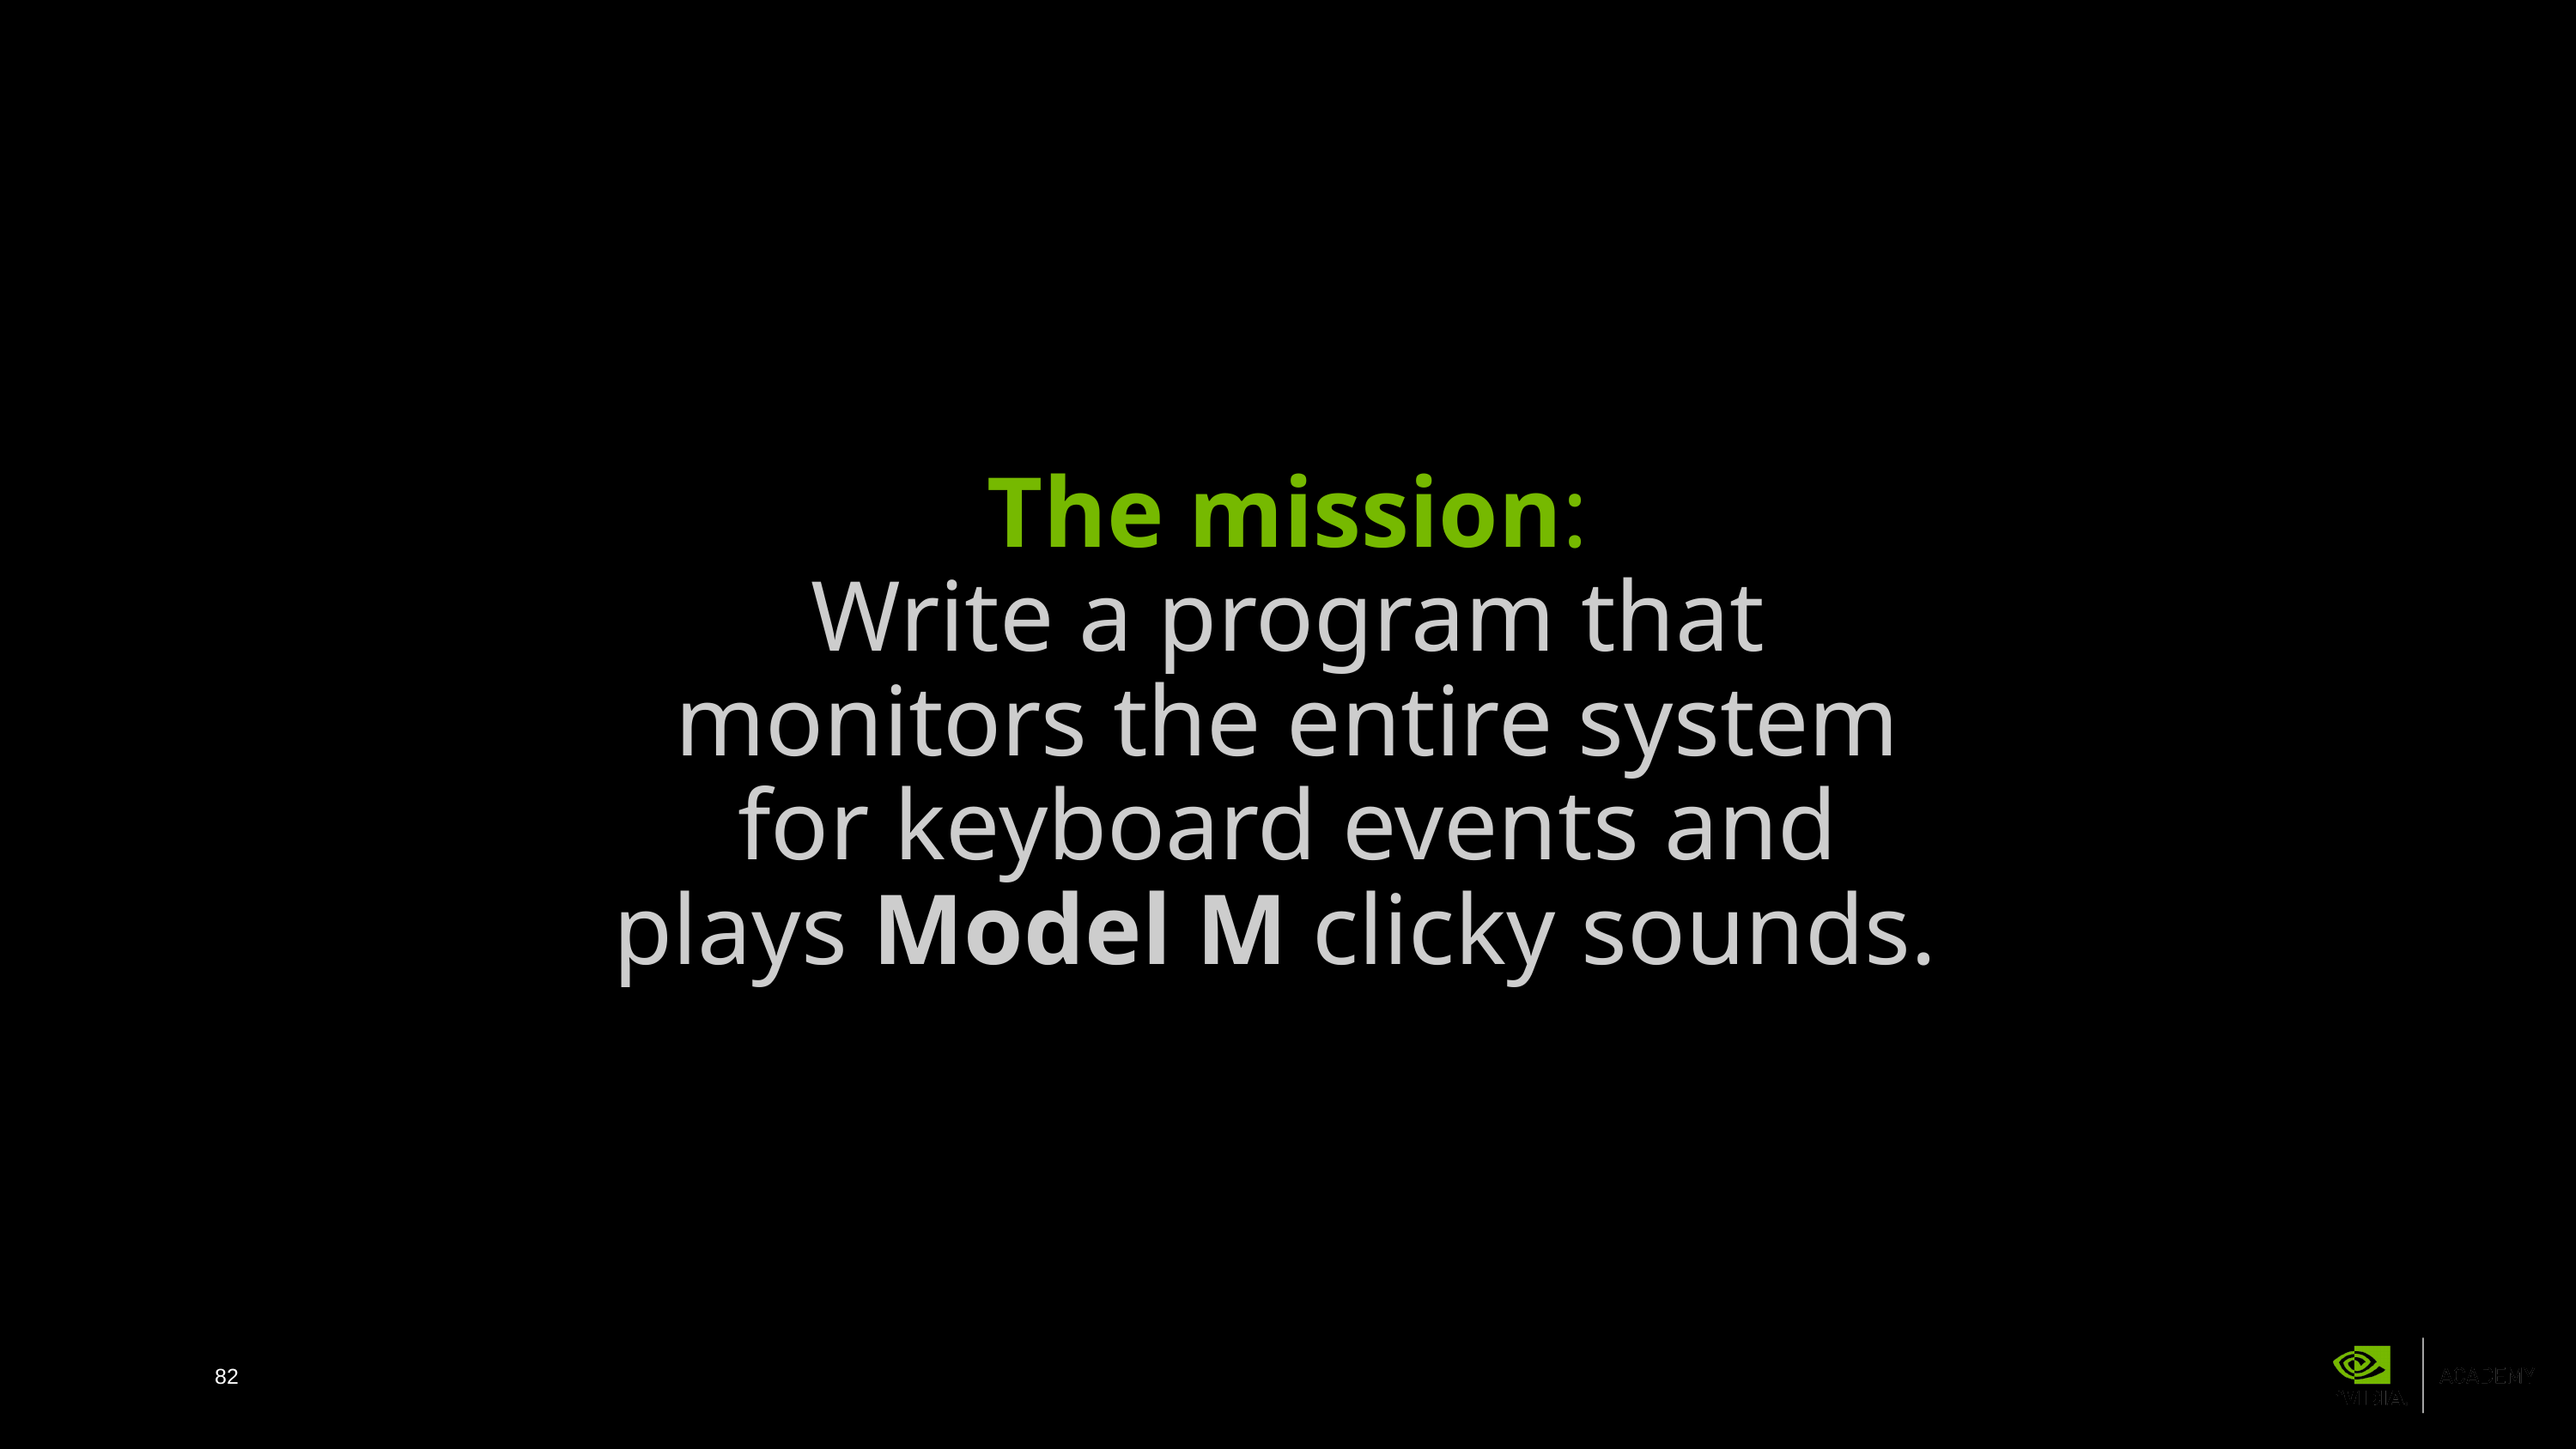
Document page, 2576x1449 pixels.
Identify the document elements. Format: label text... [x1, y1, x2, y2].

slide_number 82 [202, 1337, 782, 1414]
text_box The mission: Write a program that monitors the entire system for keyboard events and plays Model M clicky sounds. [598, 456, 1978, 993]
picture [2301, 1319, 2561, 1432]
